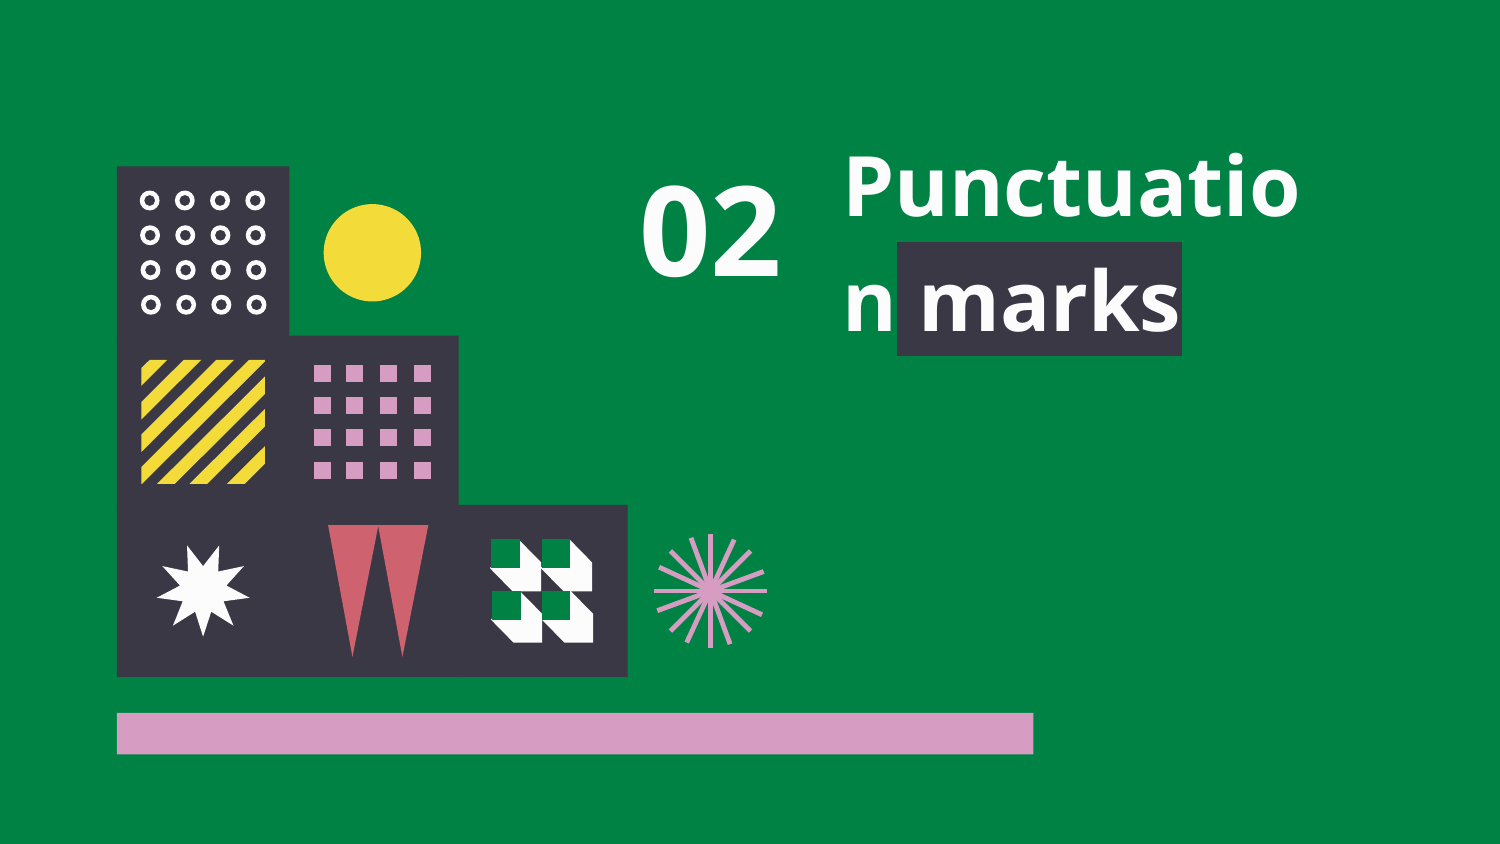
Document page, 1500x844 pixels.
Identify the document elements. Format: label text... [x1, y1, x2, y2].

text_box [141, 359, 266, 485]
text_box [156, 545, 250, 637]
text_box [116, 339, 290, 508]
text_box [116, 166, 290, 339]
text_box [489, 539, 594, 643]
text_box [327, 524, 429, 658]
title Punctuation marks [827, 103, 1325, 351]
text_box [459, 504, 628, 678]
text_box [116, 508, 286, 678]
text_box [323, 204, 422, 302]
text_box [290, 335, 459, 504]
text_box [139, 190, 267, 315]
title 02 [607, 133, 815, 320]
text_box [286, 504, 459, 678]
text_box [313, 364, 432, 479]
text_box [116, 712, 1034, 755]
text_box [653, 534, 768, 648]
